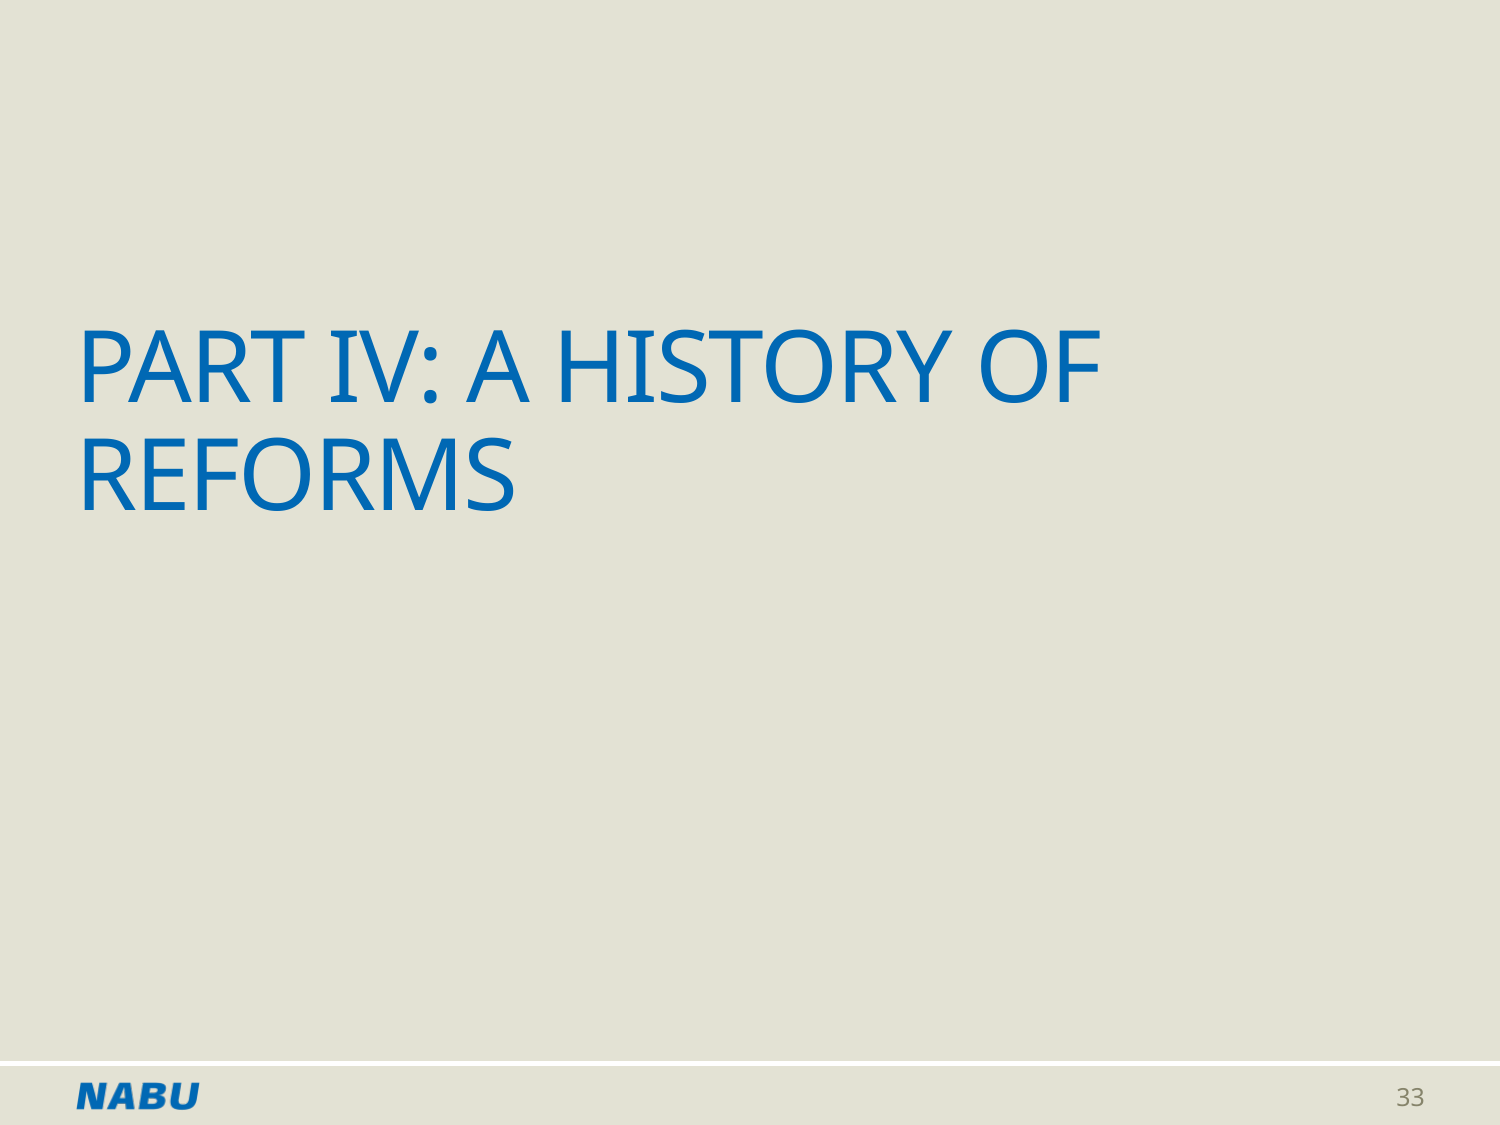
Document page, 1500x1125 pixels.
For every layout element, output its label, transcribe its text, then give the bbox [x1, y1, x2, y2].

picture [75, 1081, 201, 1111]
title PART IV: A history of reforms [75, 127, 1436, 533]
slide_number 33 [1340, 1086, 1425, 1116]
